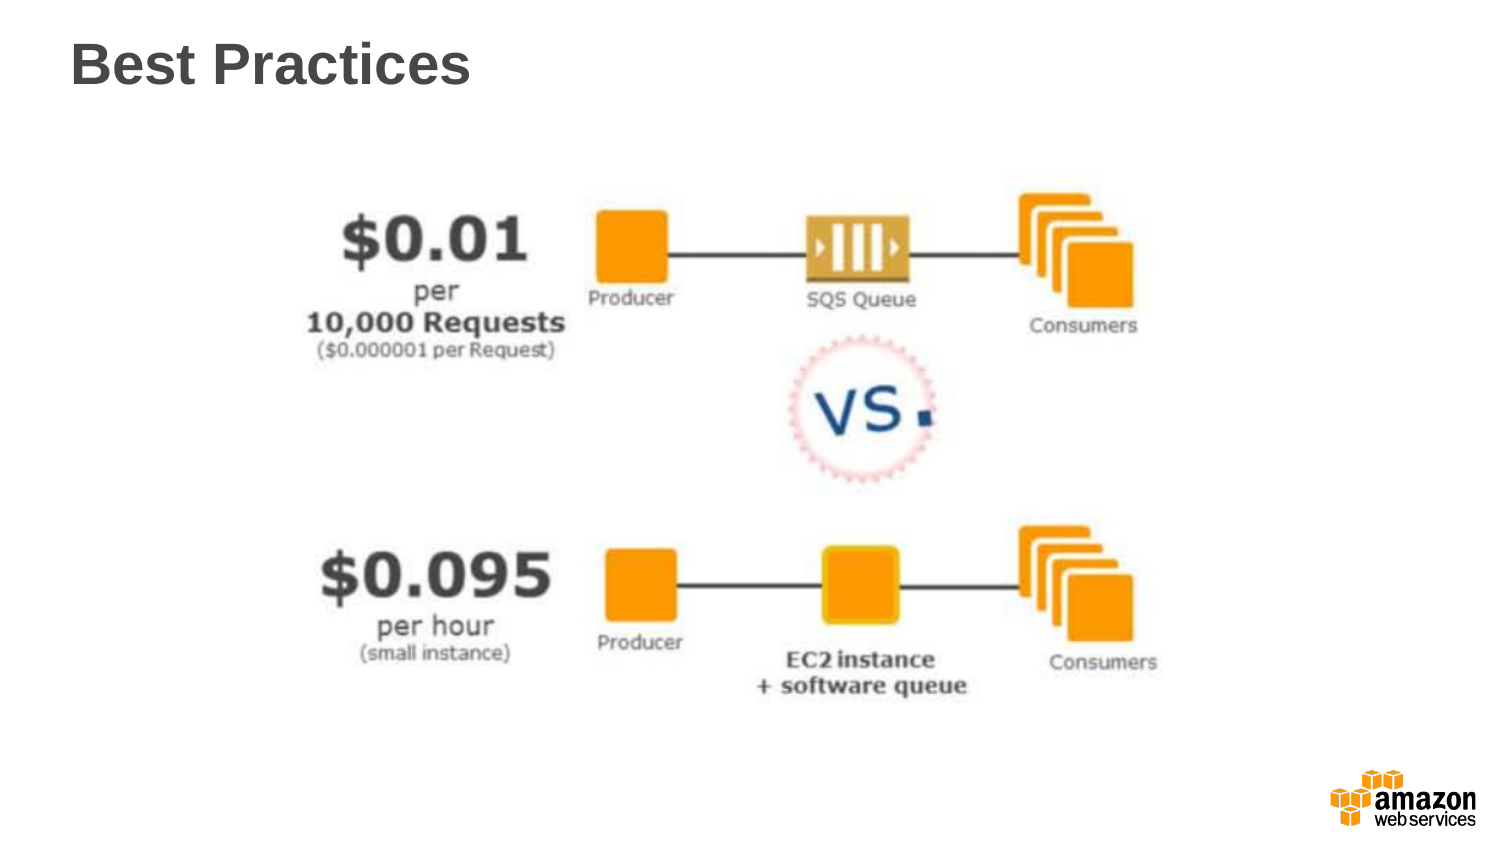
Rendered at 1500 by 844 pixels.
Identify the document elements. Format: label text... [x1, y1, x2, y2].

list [255, 135, 1200, 720]
title Best Practices [55, 18, 1402, 160]
